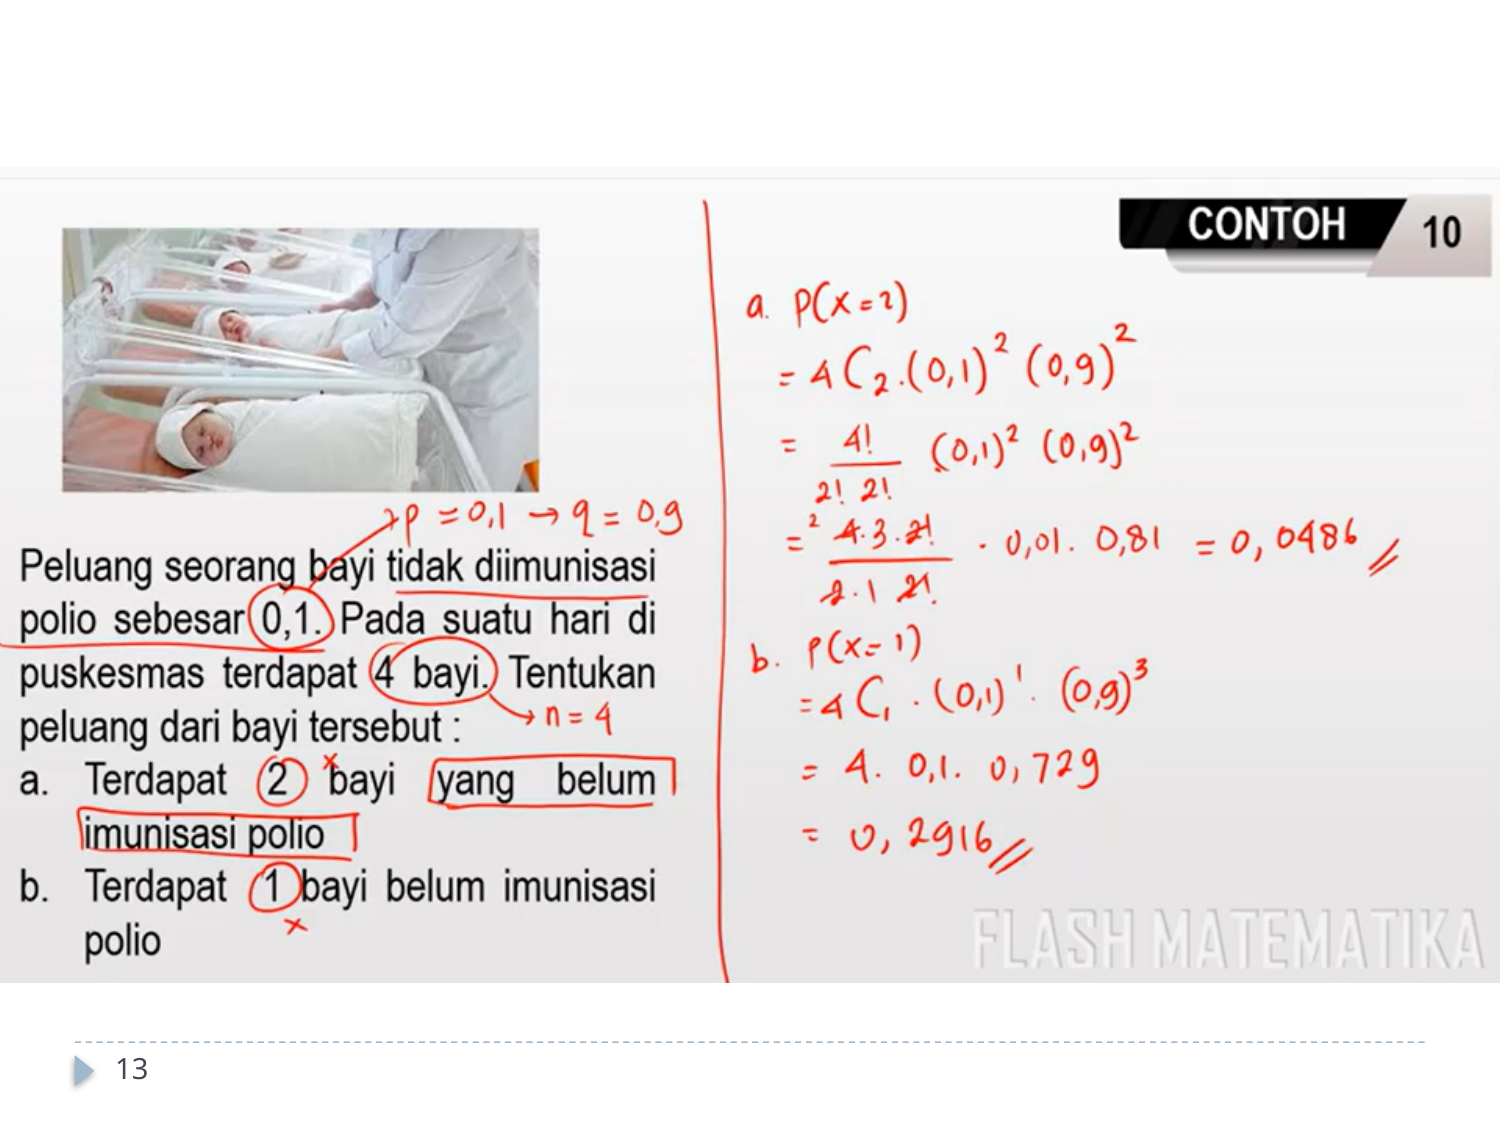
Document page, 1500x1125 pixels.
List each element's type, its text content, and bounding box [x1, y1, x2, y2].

picture [0, 167, 1500, 984]
slide_number 13 [100, 1042, 426, 1103]
